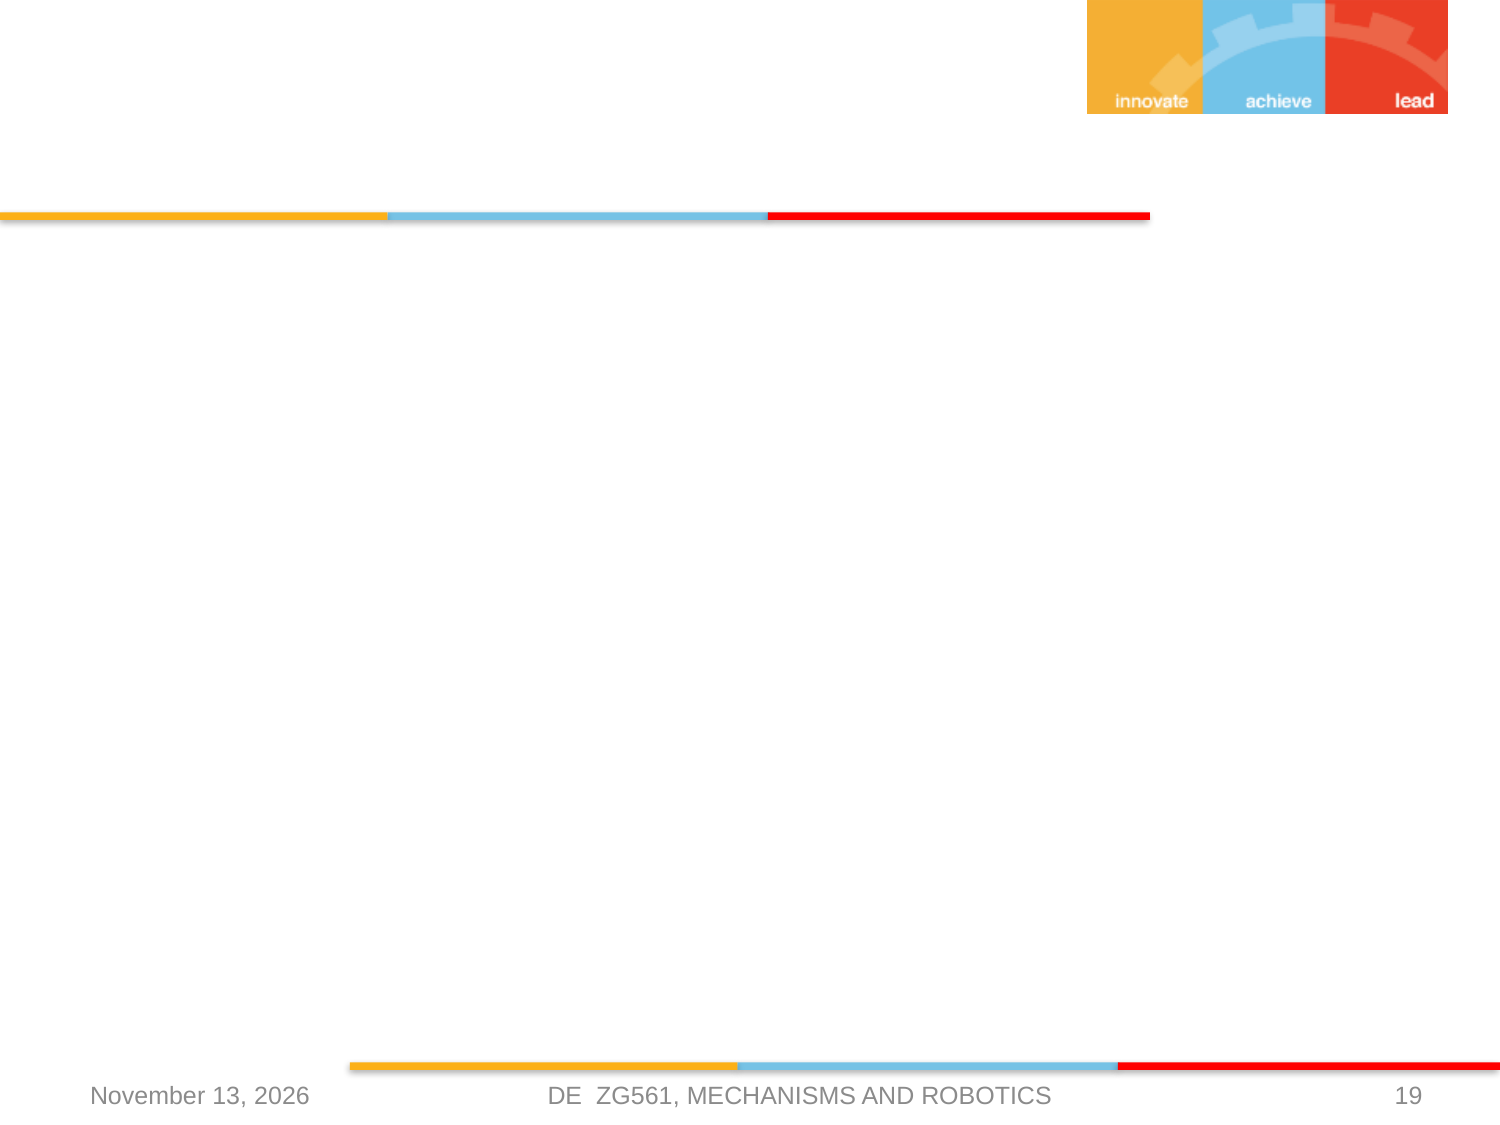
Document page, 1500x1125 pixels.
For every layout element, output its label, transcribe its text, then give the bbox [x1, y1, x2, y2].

picture [1087, 0, 1448, 114]
footer DE ZG561, MECHANISMS AND ROBOTICS [512, 1065, 1088, 1125]
slide_number 19 [1088, 1065, 1438, 1125]
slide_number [75, 1065, 425, 1125]
